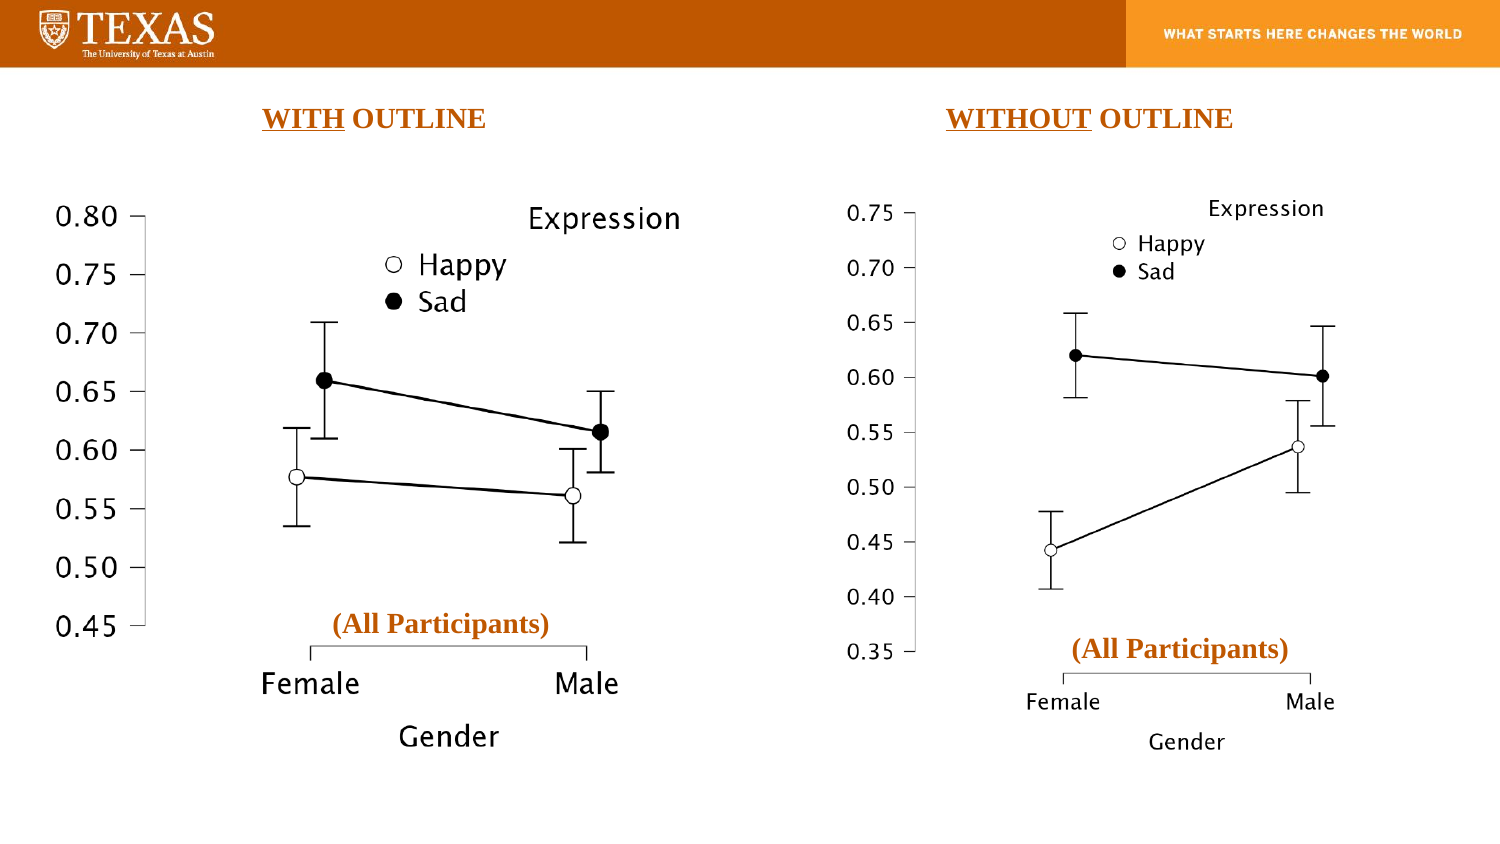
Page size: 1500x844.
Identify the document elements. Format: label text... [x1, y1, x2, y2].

text_box WITH OUTLINE [246, 83, 509, 149]
picture [0, 0, 1500, 844]
text_box WITHOUT OUTLINE [930, 83, 1261, 149]
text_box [815, 165, 1369, 777]
